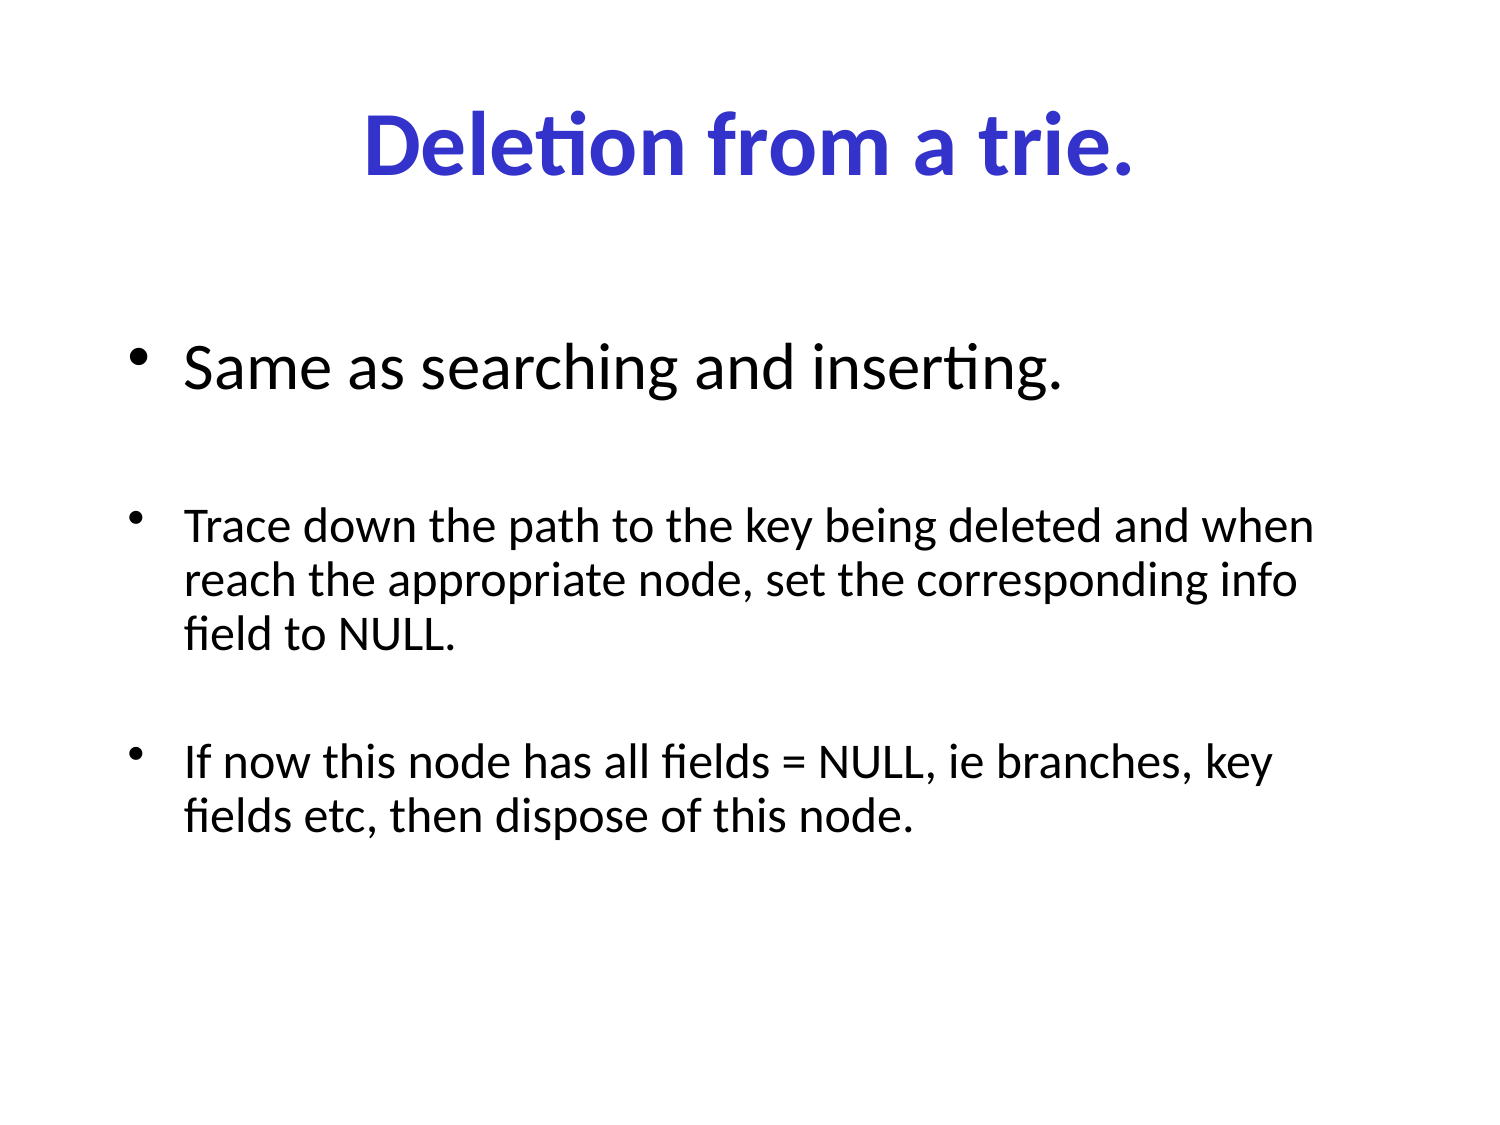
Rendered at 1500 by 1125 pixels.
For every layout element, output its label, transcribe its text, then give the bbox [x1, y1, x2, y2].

list Same as searching and inserting. Trace down the path to the key being deleted and when reach the appropriate node, set the corresponding info field to NULL. If now this node has all fields = NULL, ie branches, key fields etc, then dispose of this node. [112, 324, 1388, 1000]
title Deletion from a trie. [112, 99, 1388, 288]
